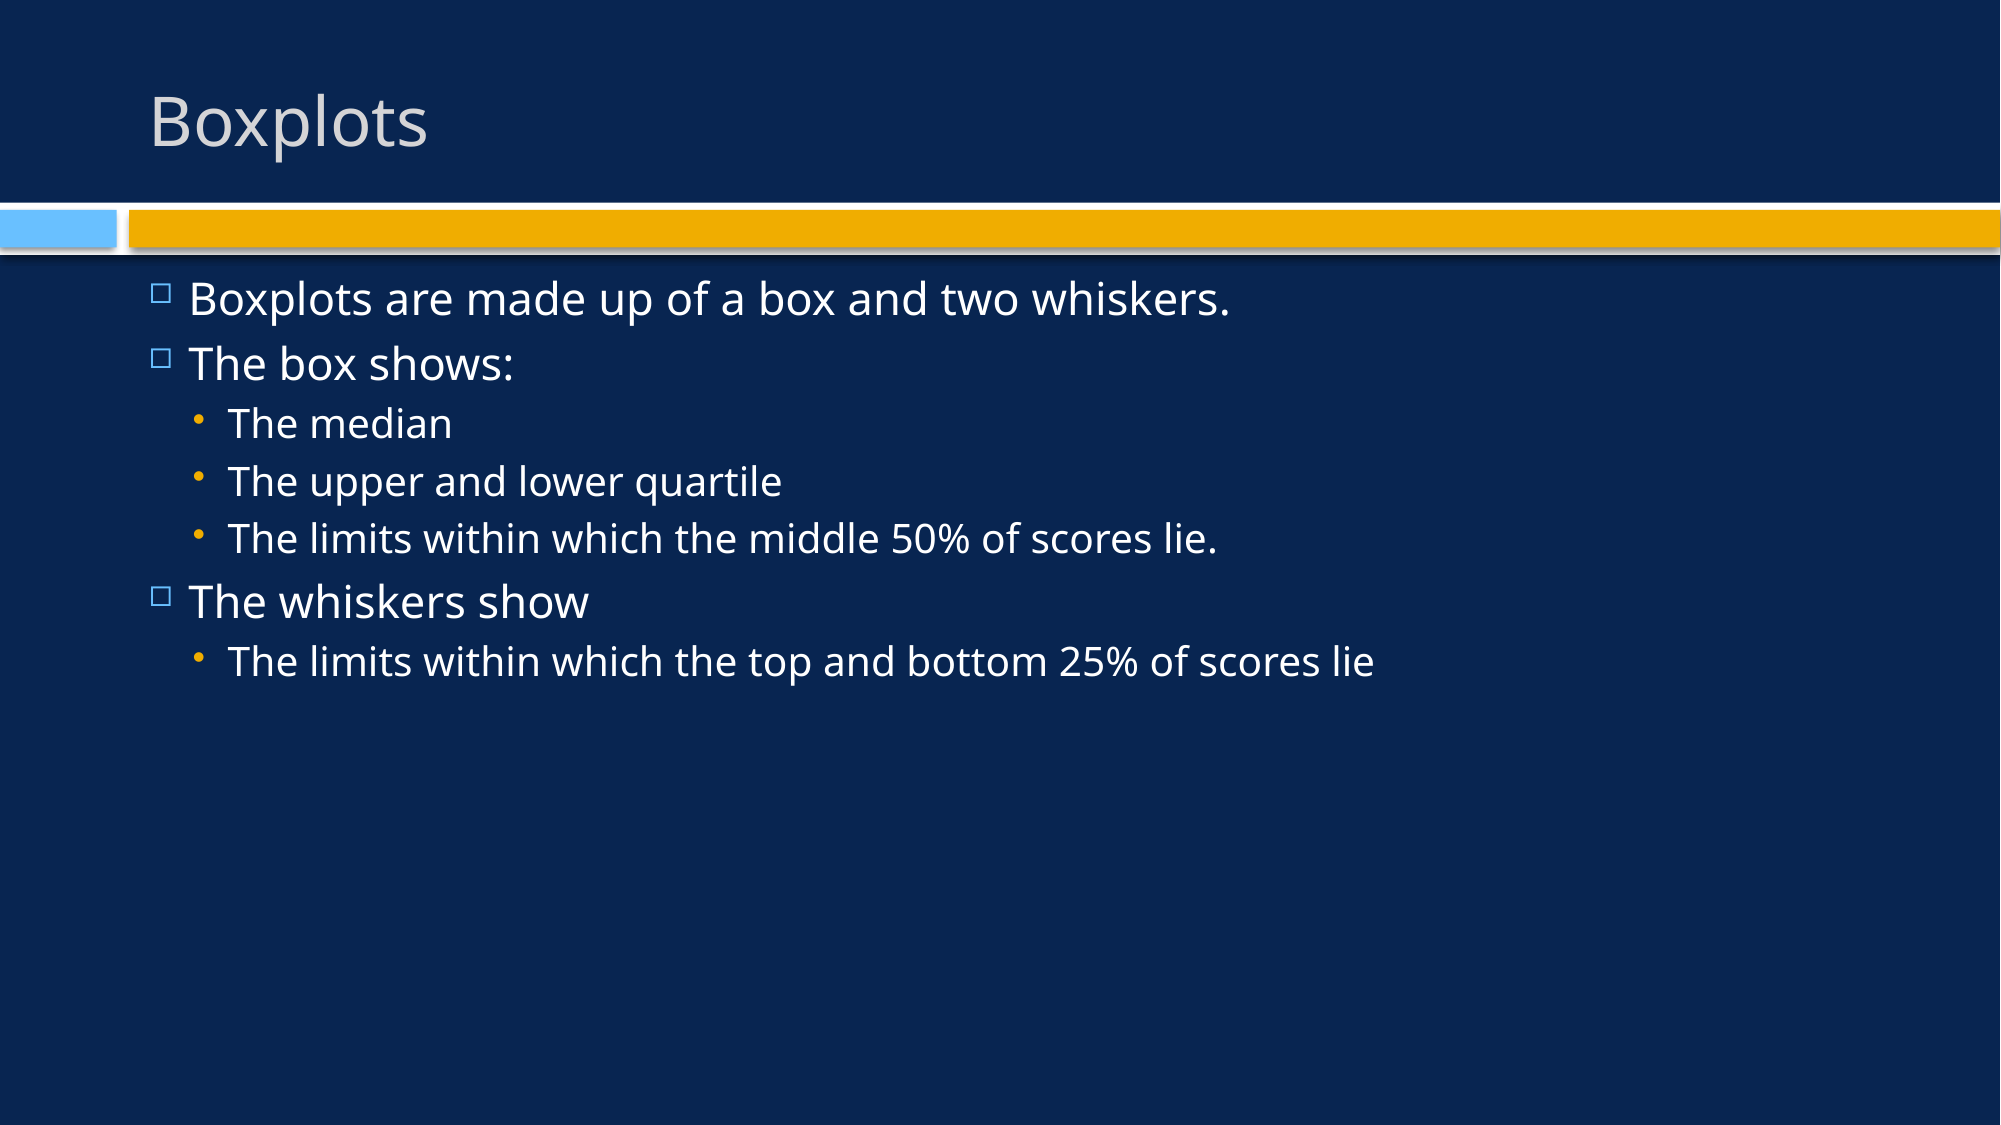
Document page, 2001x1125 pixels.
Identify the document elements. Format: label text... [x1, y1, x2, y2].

list Boxplots are made up of a box and two whiskers. The box shows: The median The upper and lower quartile The limits within which the middle 50% of scores lie. The whiskers show The limits within which the top and bottom 25% of scores lie [133, 262, 1918, 1001]
title Boxplots [133, 37, 1918, 201]
